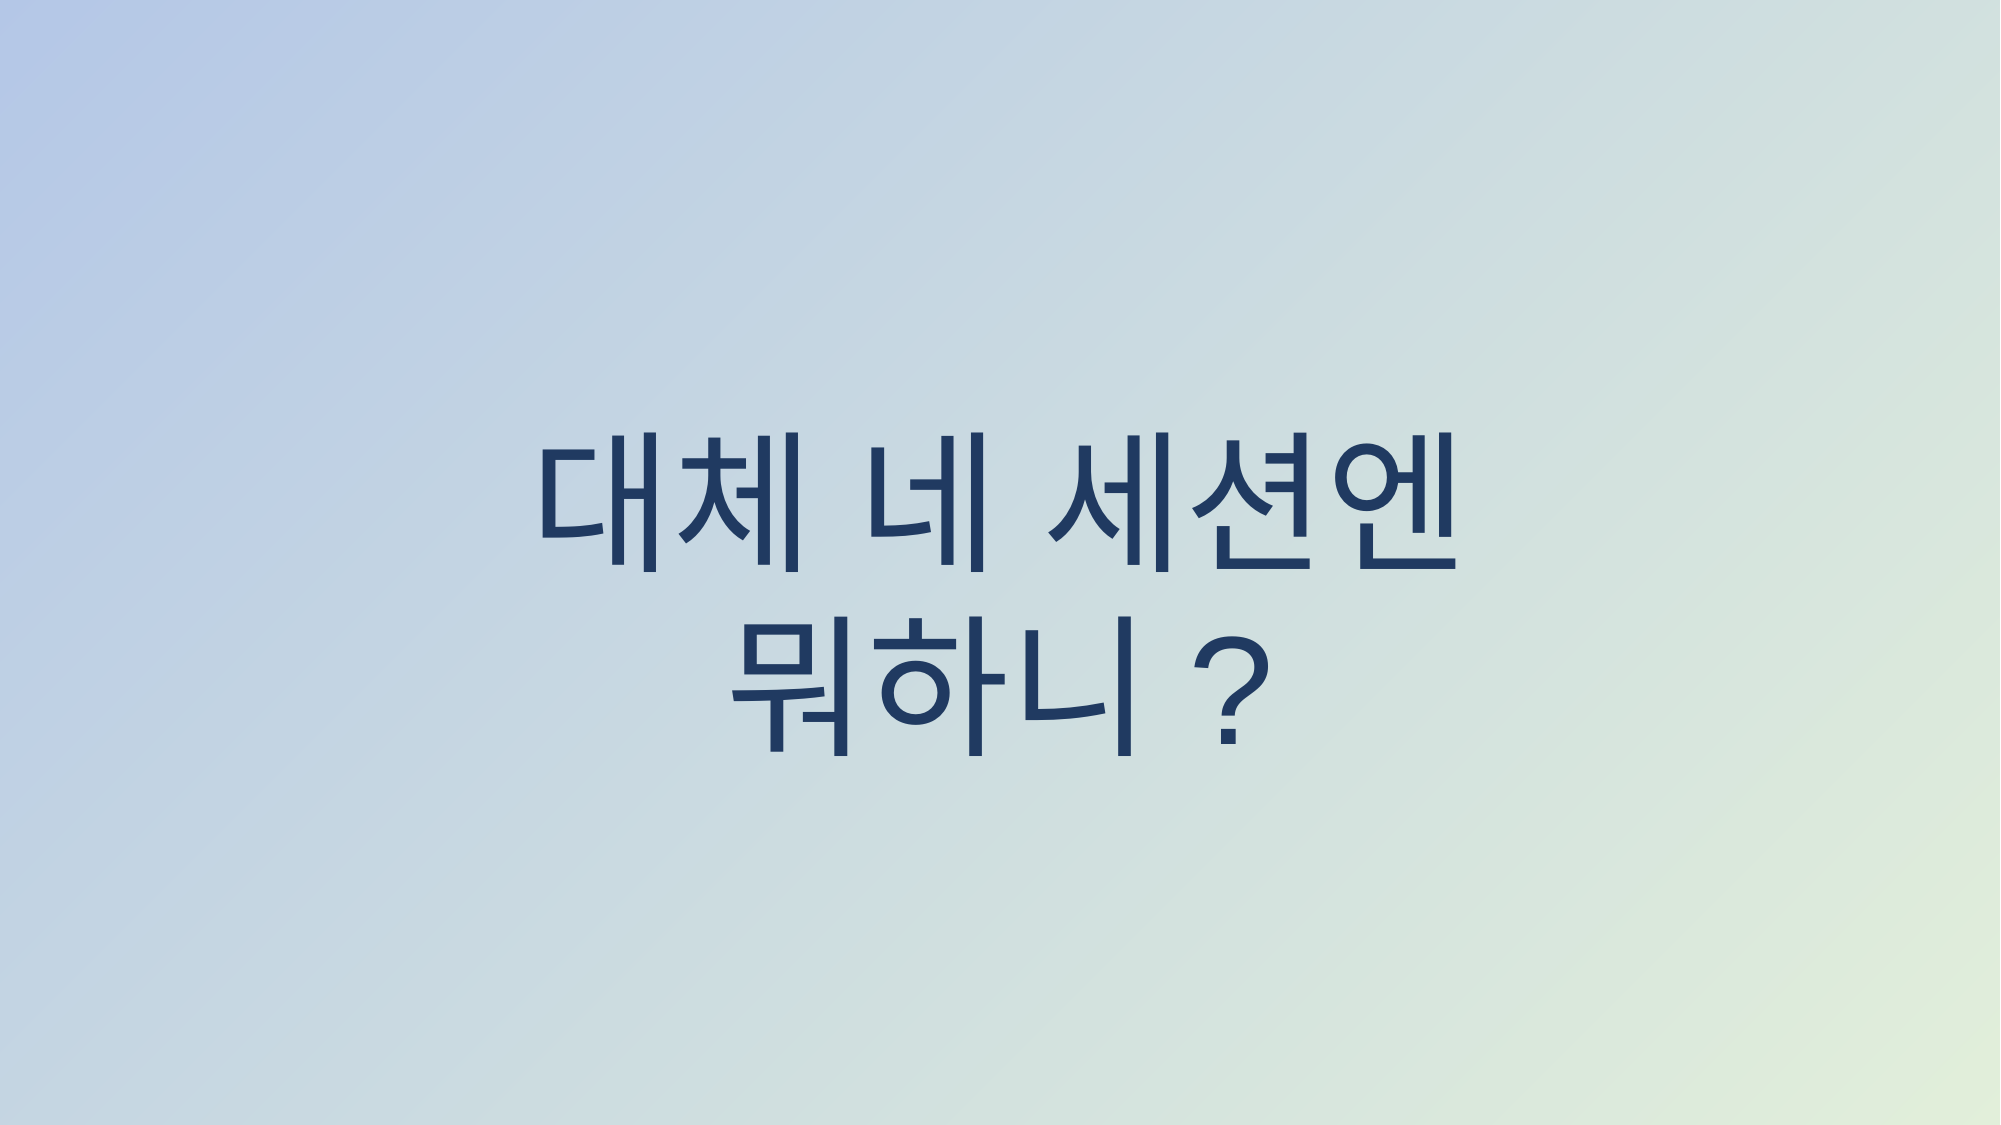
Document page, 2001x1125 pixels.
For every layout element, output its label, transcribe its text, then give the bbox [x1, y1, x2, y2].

text_box 대체 네 세션엔 뭐하니? [482, 631, 1518, 784]
text_box [7, 515, 1993, 631]
text_box 대체 네 세션엔 뭐하니? [482, 398, 1518, 515]
